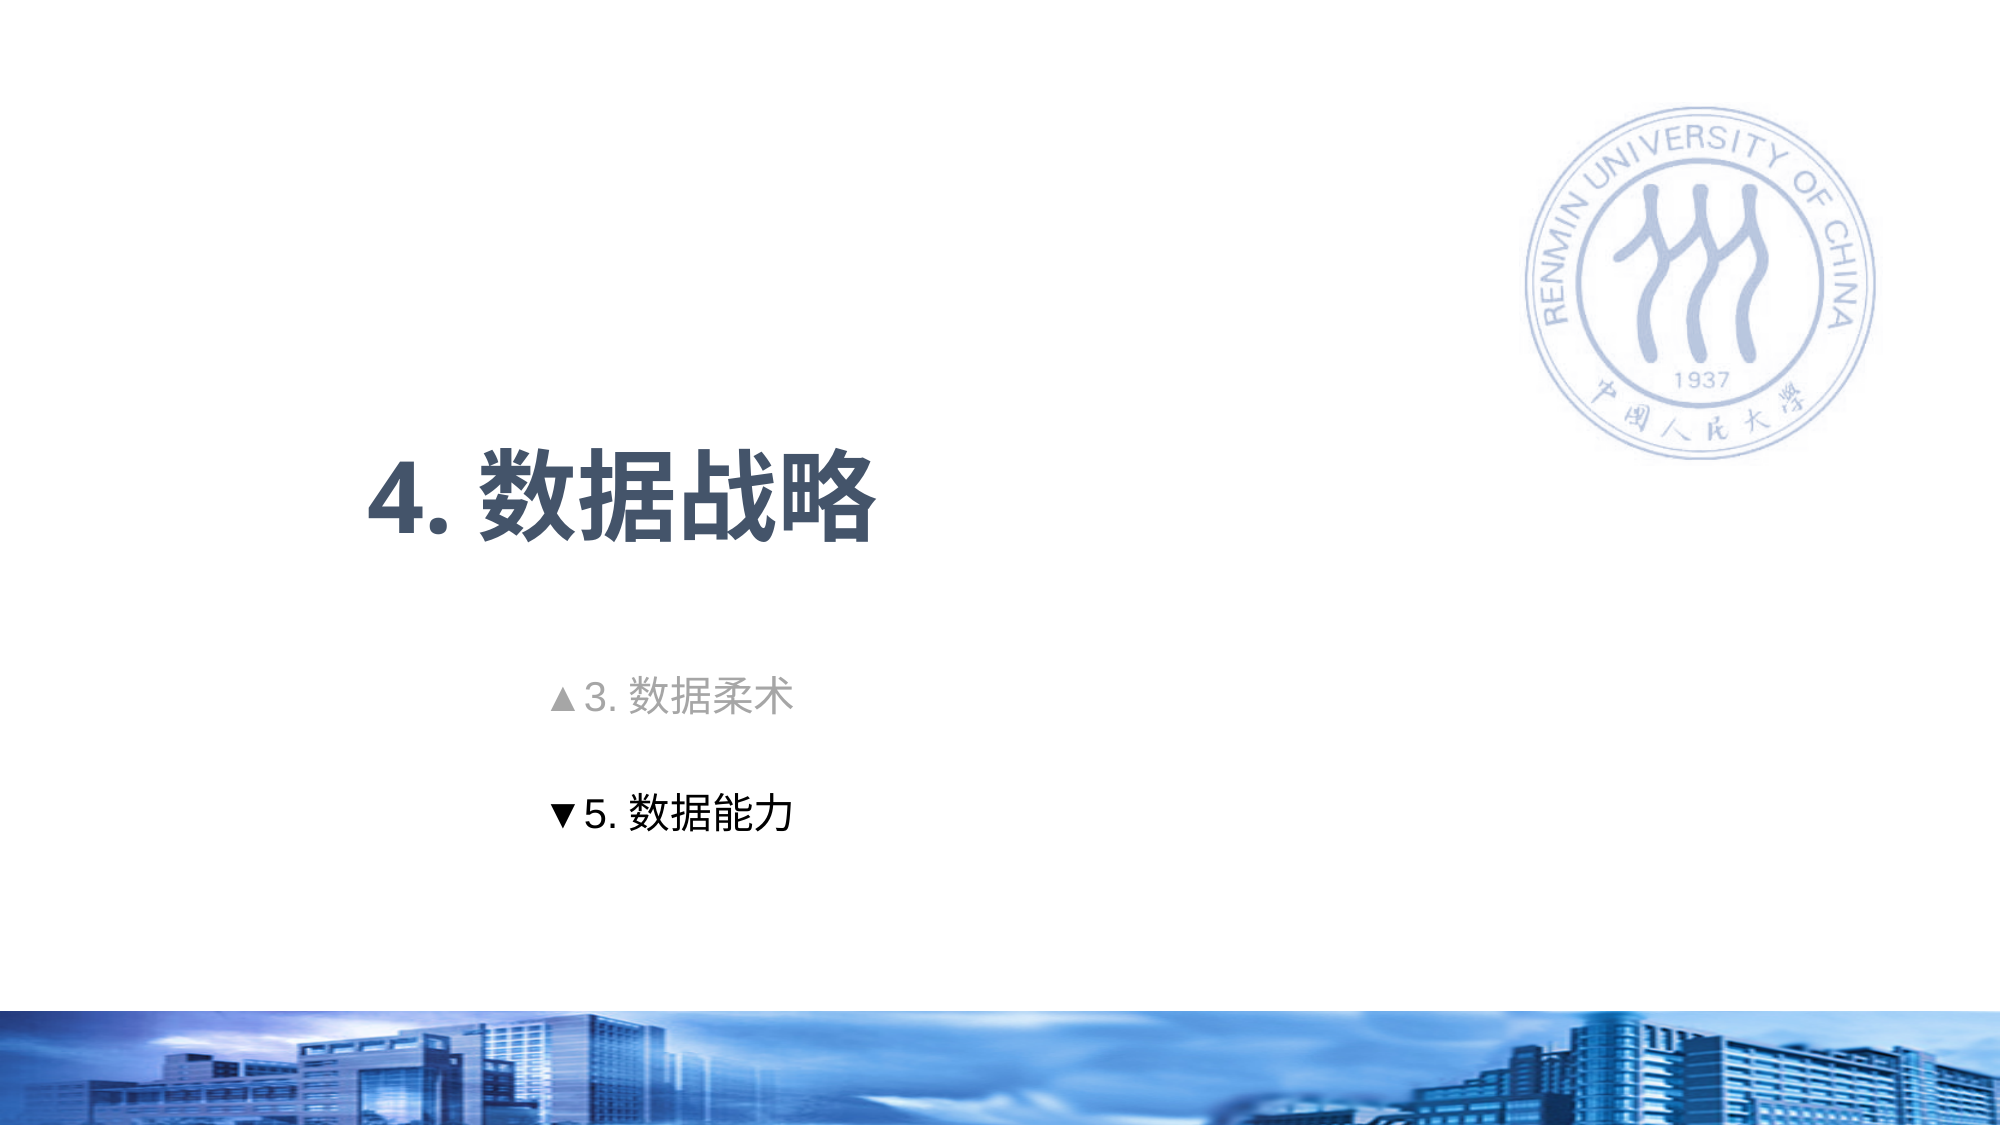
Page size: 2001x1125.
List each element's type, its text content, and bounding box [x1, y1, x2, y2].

picture [0, 1011, 2000, 1125]
subtitle ▲3.数据柔术 ▼5.数据能力 [527, 662, 1237, 951]
title 4.数据战略 [149, 399, 1095, 588]
